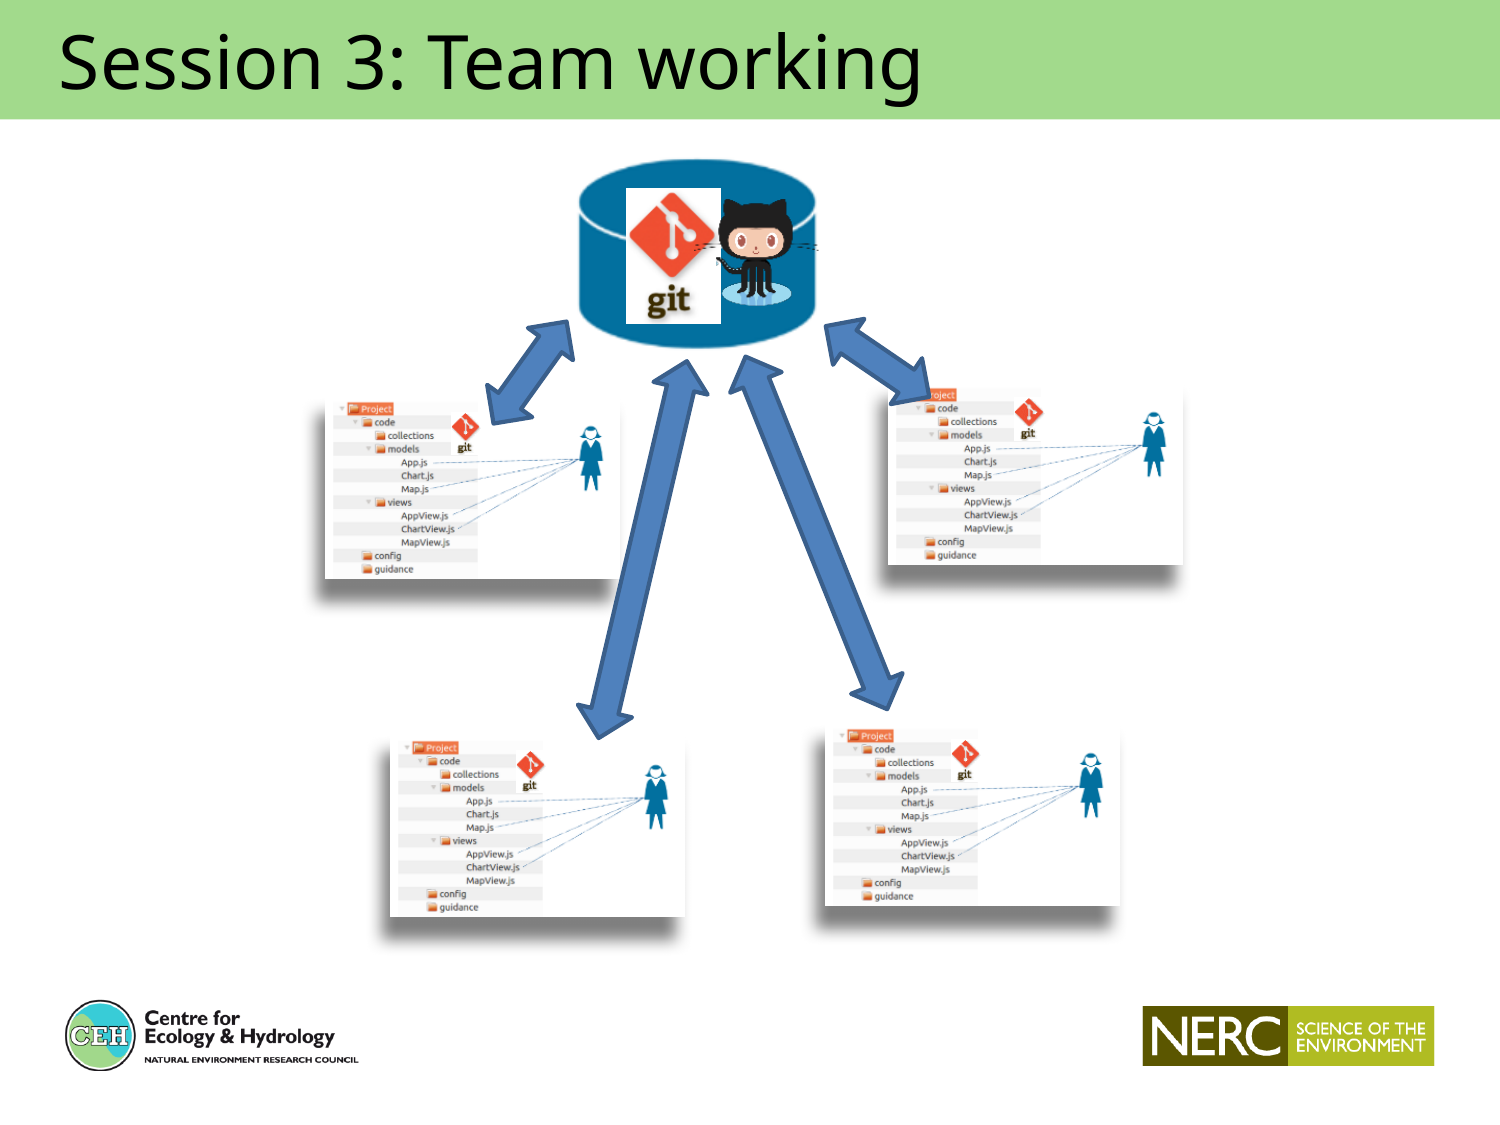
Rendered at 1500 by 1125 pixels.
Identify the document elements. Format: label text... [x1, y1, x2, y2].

list [0, 119, 1495, 1125]
list Session 3: Team working [0, 0, 1500, 120]
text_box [324, 152, 1184, 918]
